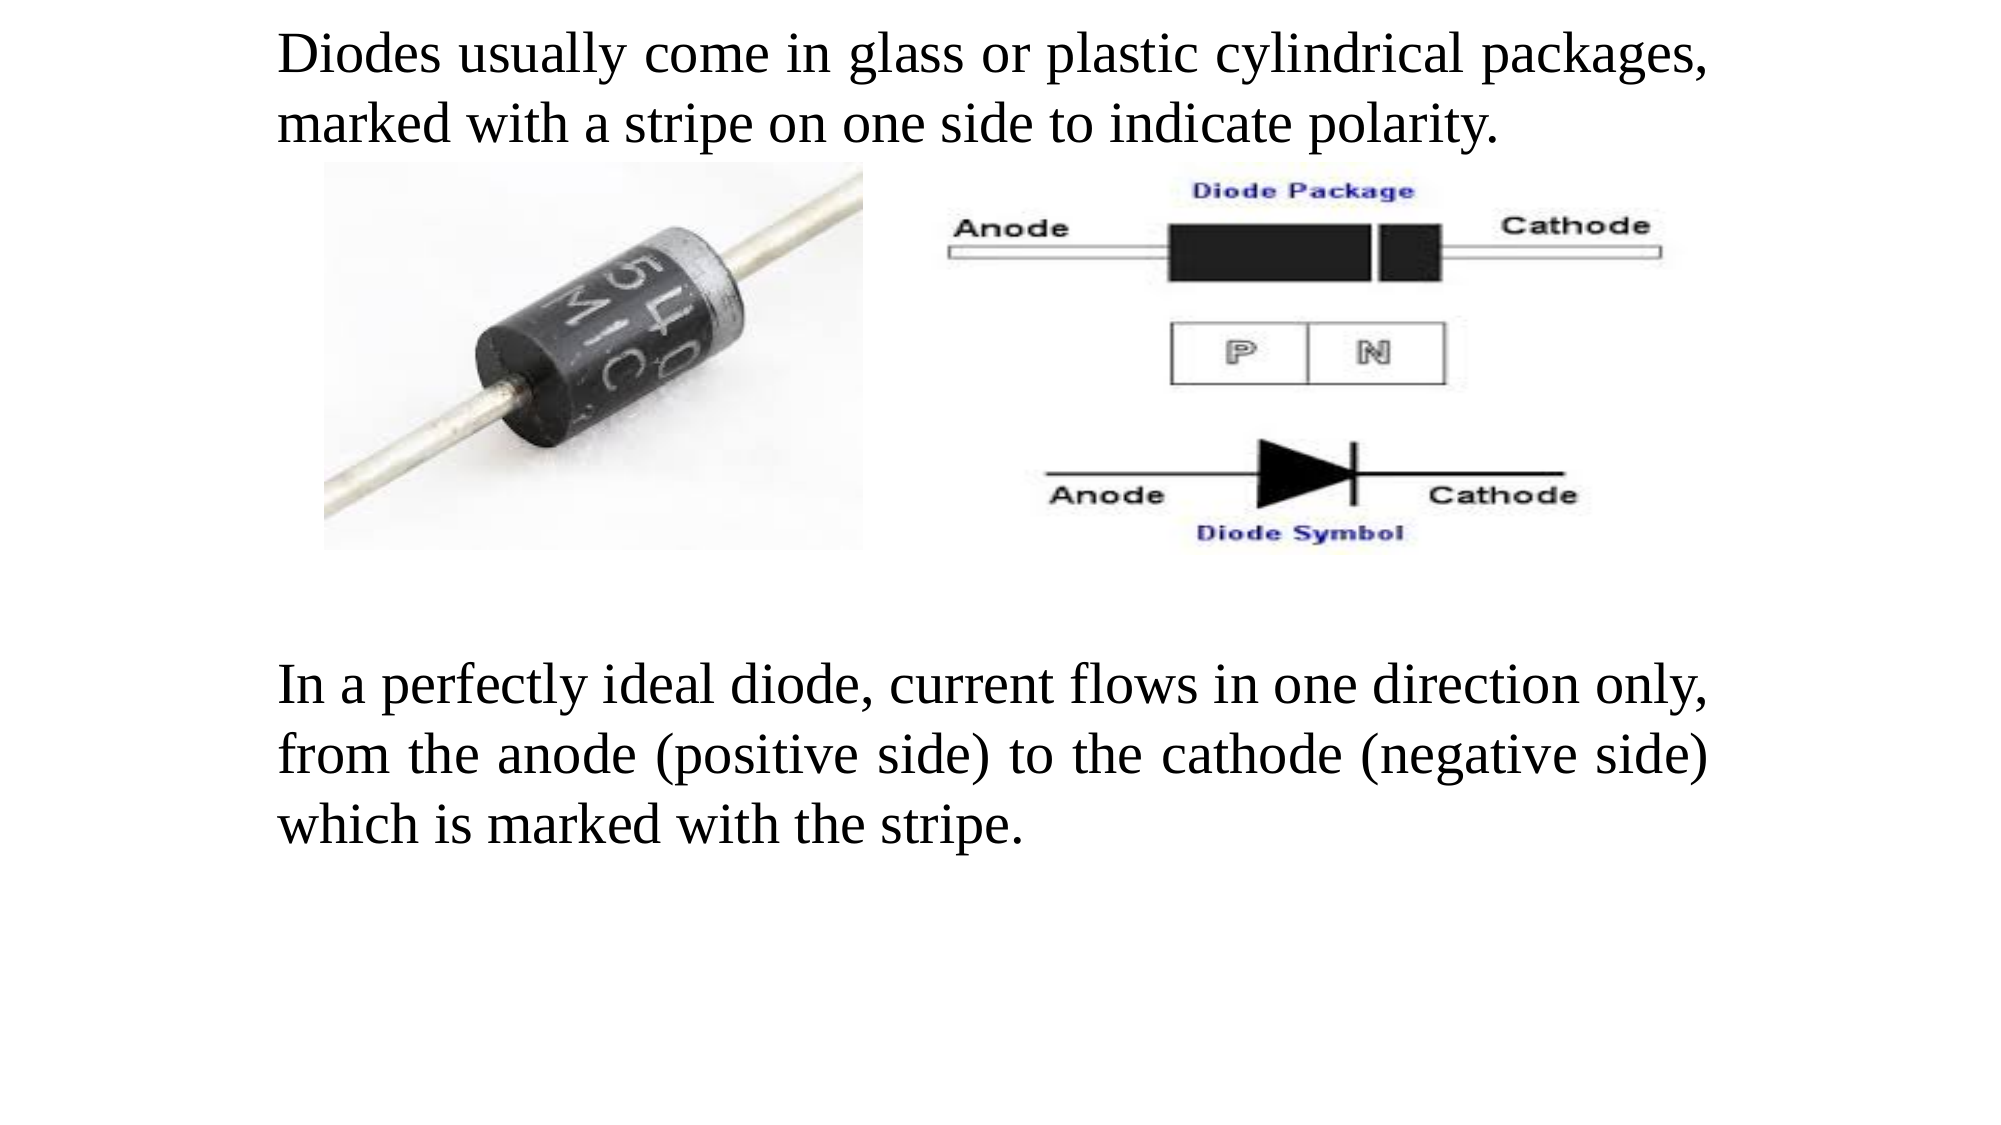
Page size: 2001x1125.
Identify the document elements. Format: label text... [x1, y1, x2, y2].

picture [924, 162, 1688, 555]
text_box In a perfectly ideal diode, current flows in one direction only, from the anode (positive side) to the cathode (negative side) which is marked with the stripe. [262, 637, 1725, 863]
text_box Diodes usually come in glass or plastic cylindrical packages, marked with a stripe on one side to indicate polarity. [262, 6, 1725, 162]
picture [324, 162, 863, 551]
